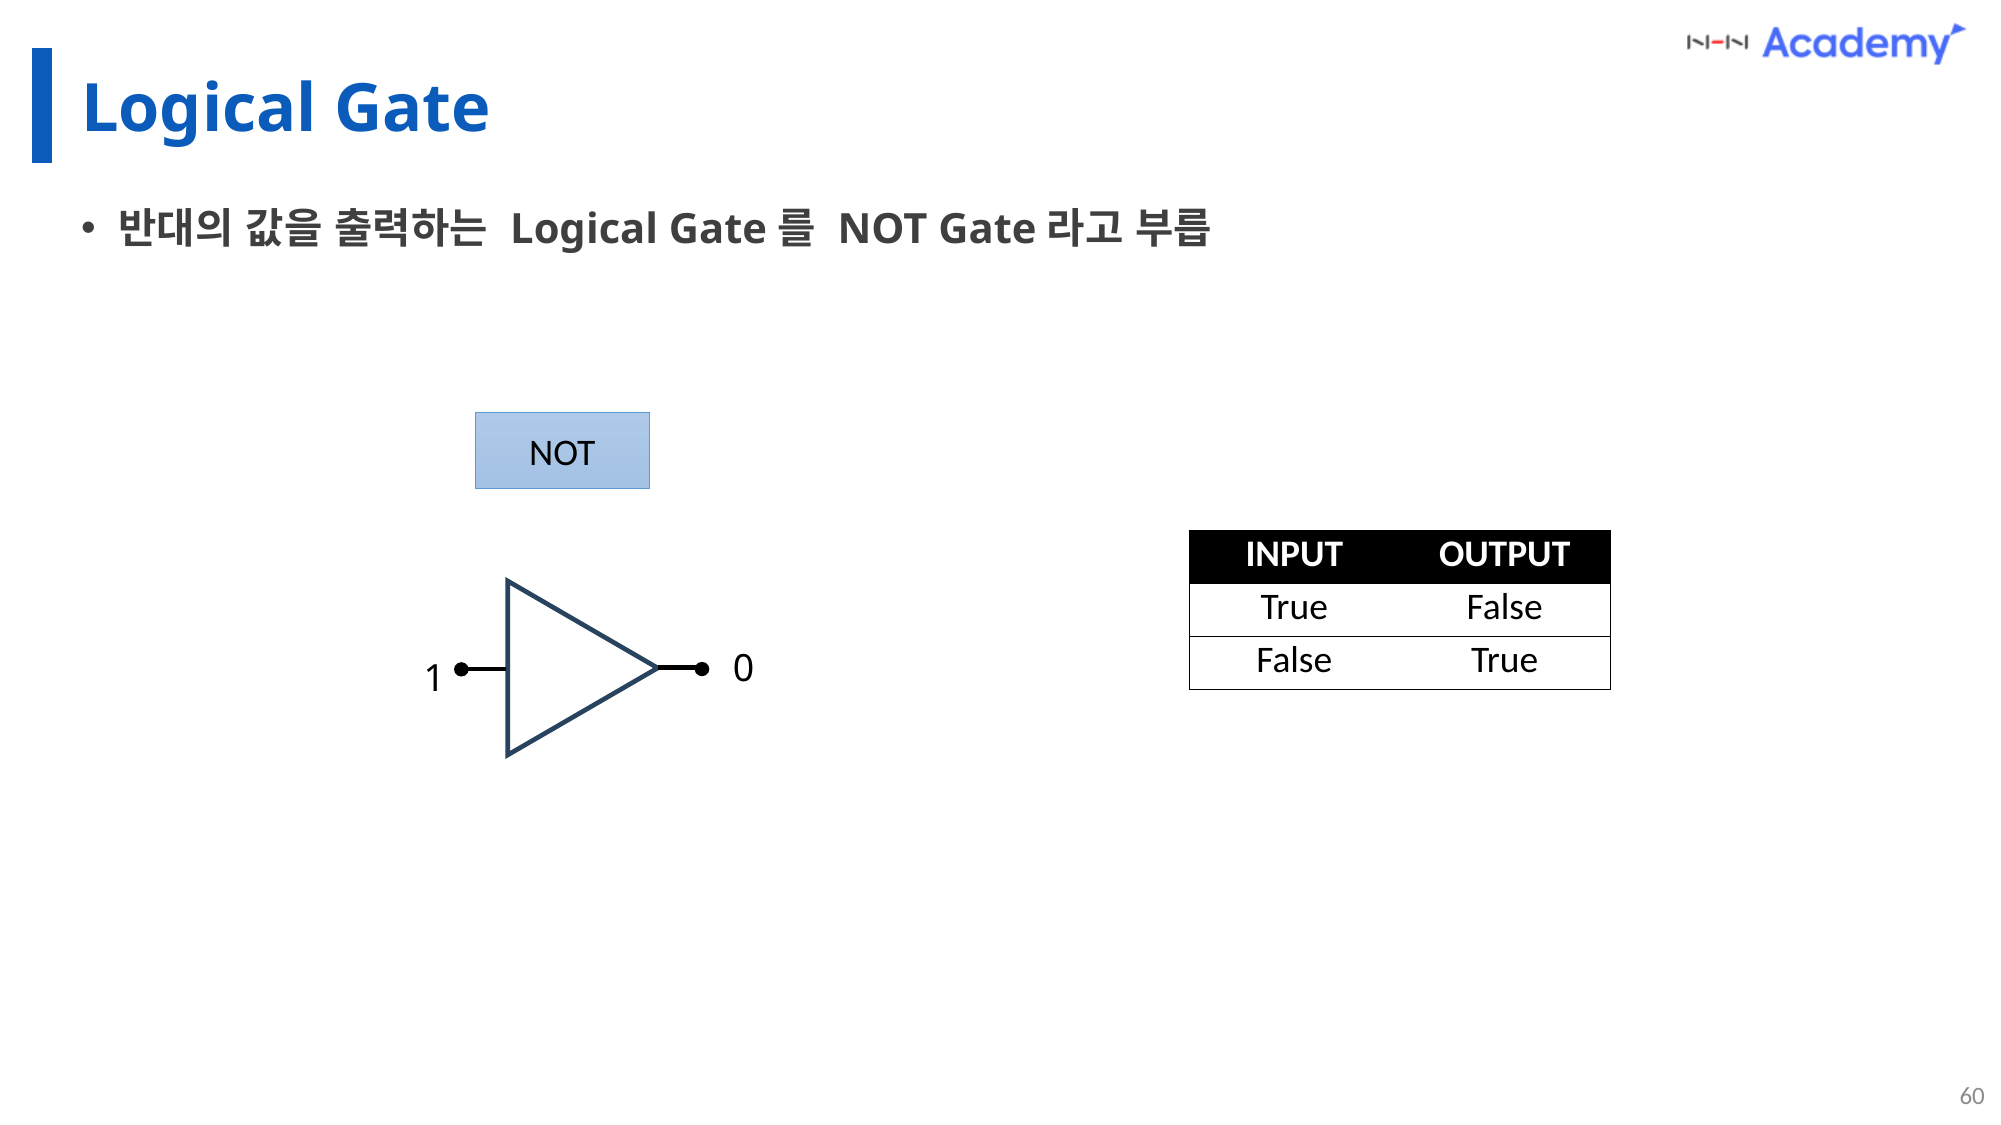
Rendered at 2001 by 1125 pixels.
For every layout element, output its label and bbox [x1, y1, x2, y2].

picture [1682, 19, 1991, 69]
title [66, 49, 1934, 162]
text_box [408, 579, 711, 757]
table_cell [1190, 584, 1610, 636]
text_box [475, 412, 650, 489]
slide_number [1933, 1065, 2000, 1125]
list [66, 187, 1934, 1076]
text_box [718, 637, 772, 697]
table_cell [1190, 637, 1610, 689]
table_header [1190, 531, 1610, 583]
